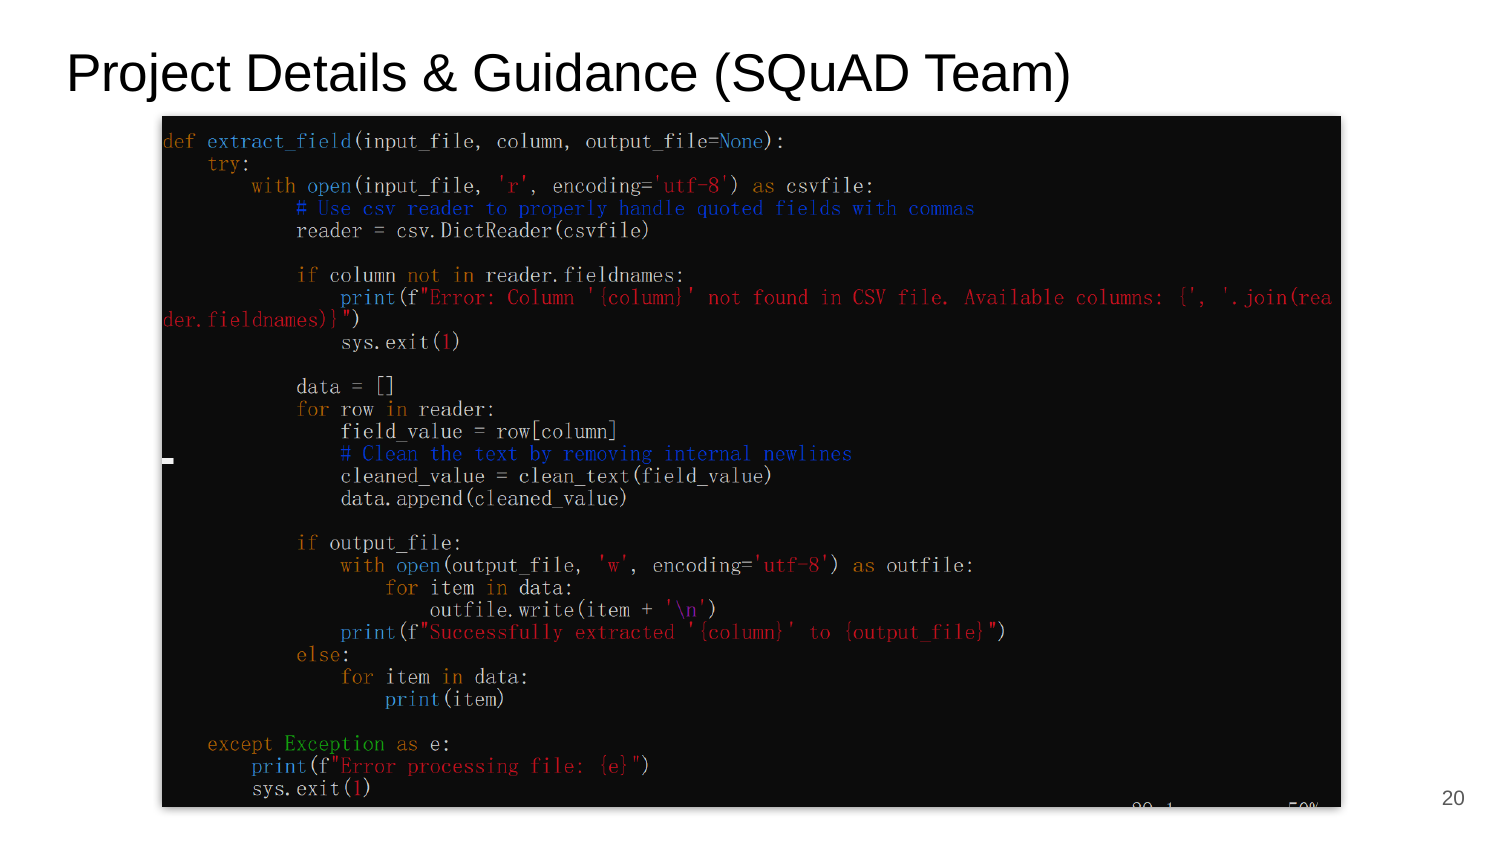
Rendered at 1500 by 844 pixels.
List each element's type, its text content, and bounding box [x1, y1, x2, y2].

picture [162, 116, 1341, 807]
slide_number ‹#› [1389, 764, 1480, 830]
title Project Details & Guidance (SQuAD Team) [51, 23, 1449, 117]
